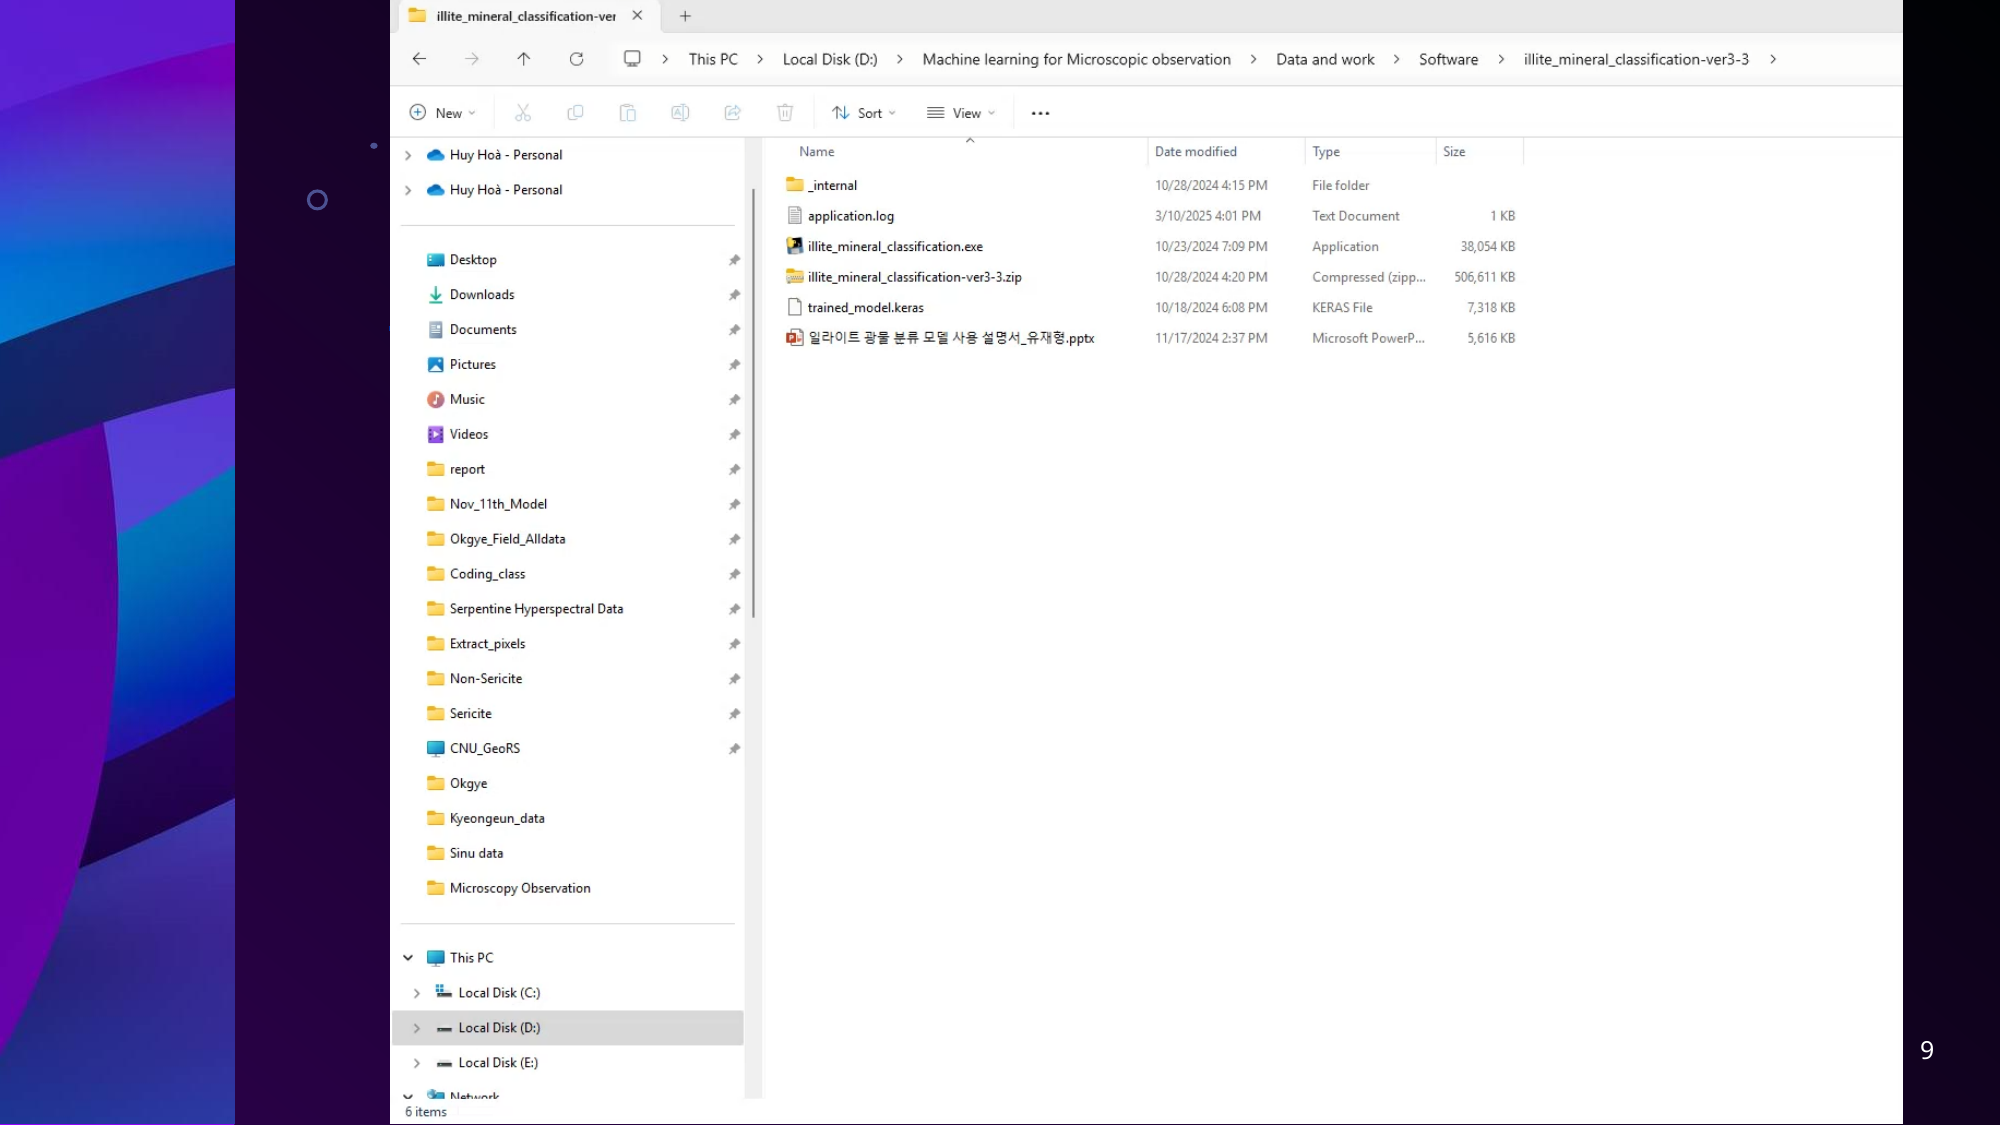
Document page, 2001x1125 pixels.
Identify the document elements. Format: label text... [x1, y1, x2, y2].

slide_number 9 [1904, 1021, 1950, 1082]
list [389, 0, 1904, 1125]
picture [0, 0, 235, 1124]
